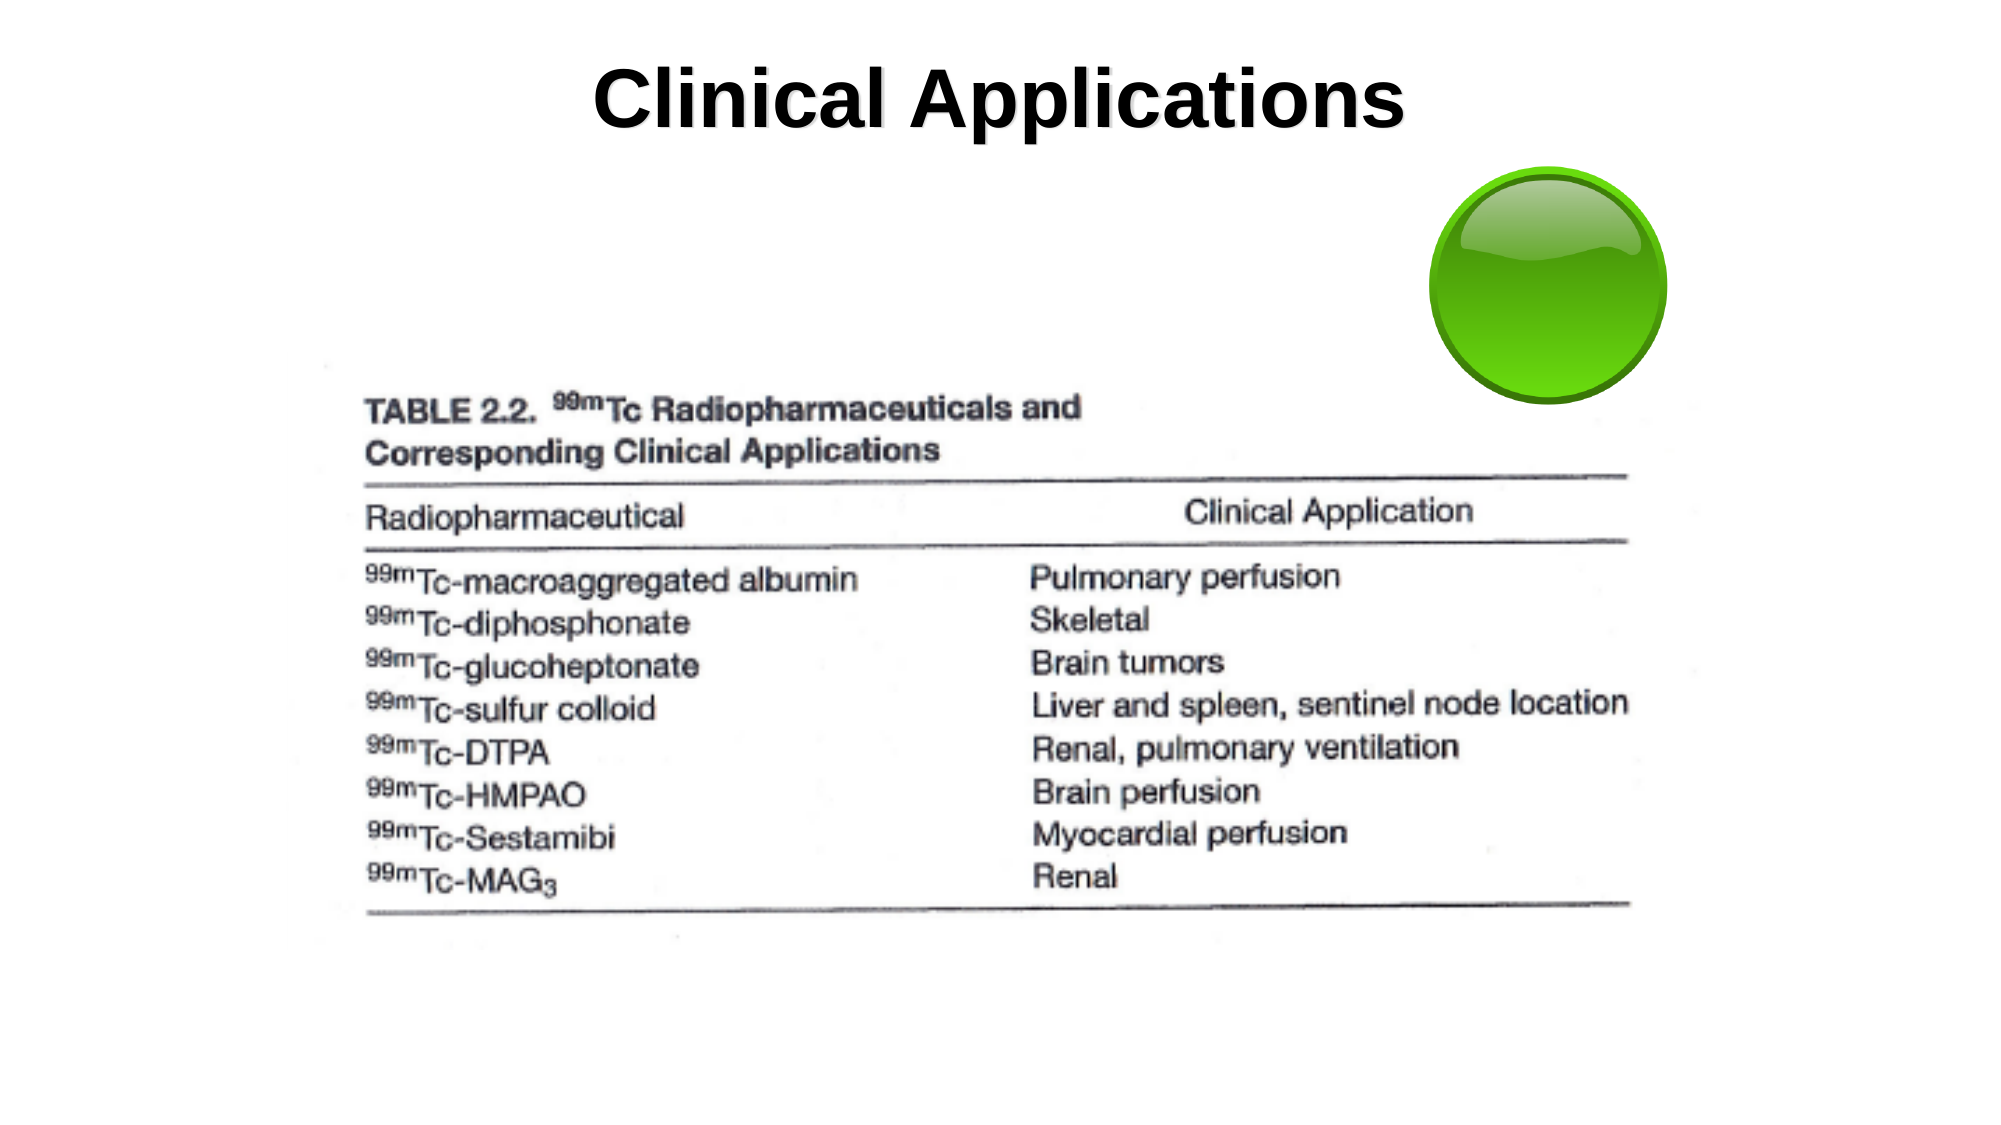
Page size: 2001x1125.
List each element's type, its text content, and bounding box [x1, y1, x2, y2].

picture [286, 162, 1714, 951]
title Clinical Applications [33, 24, 1967, 163]
